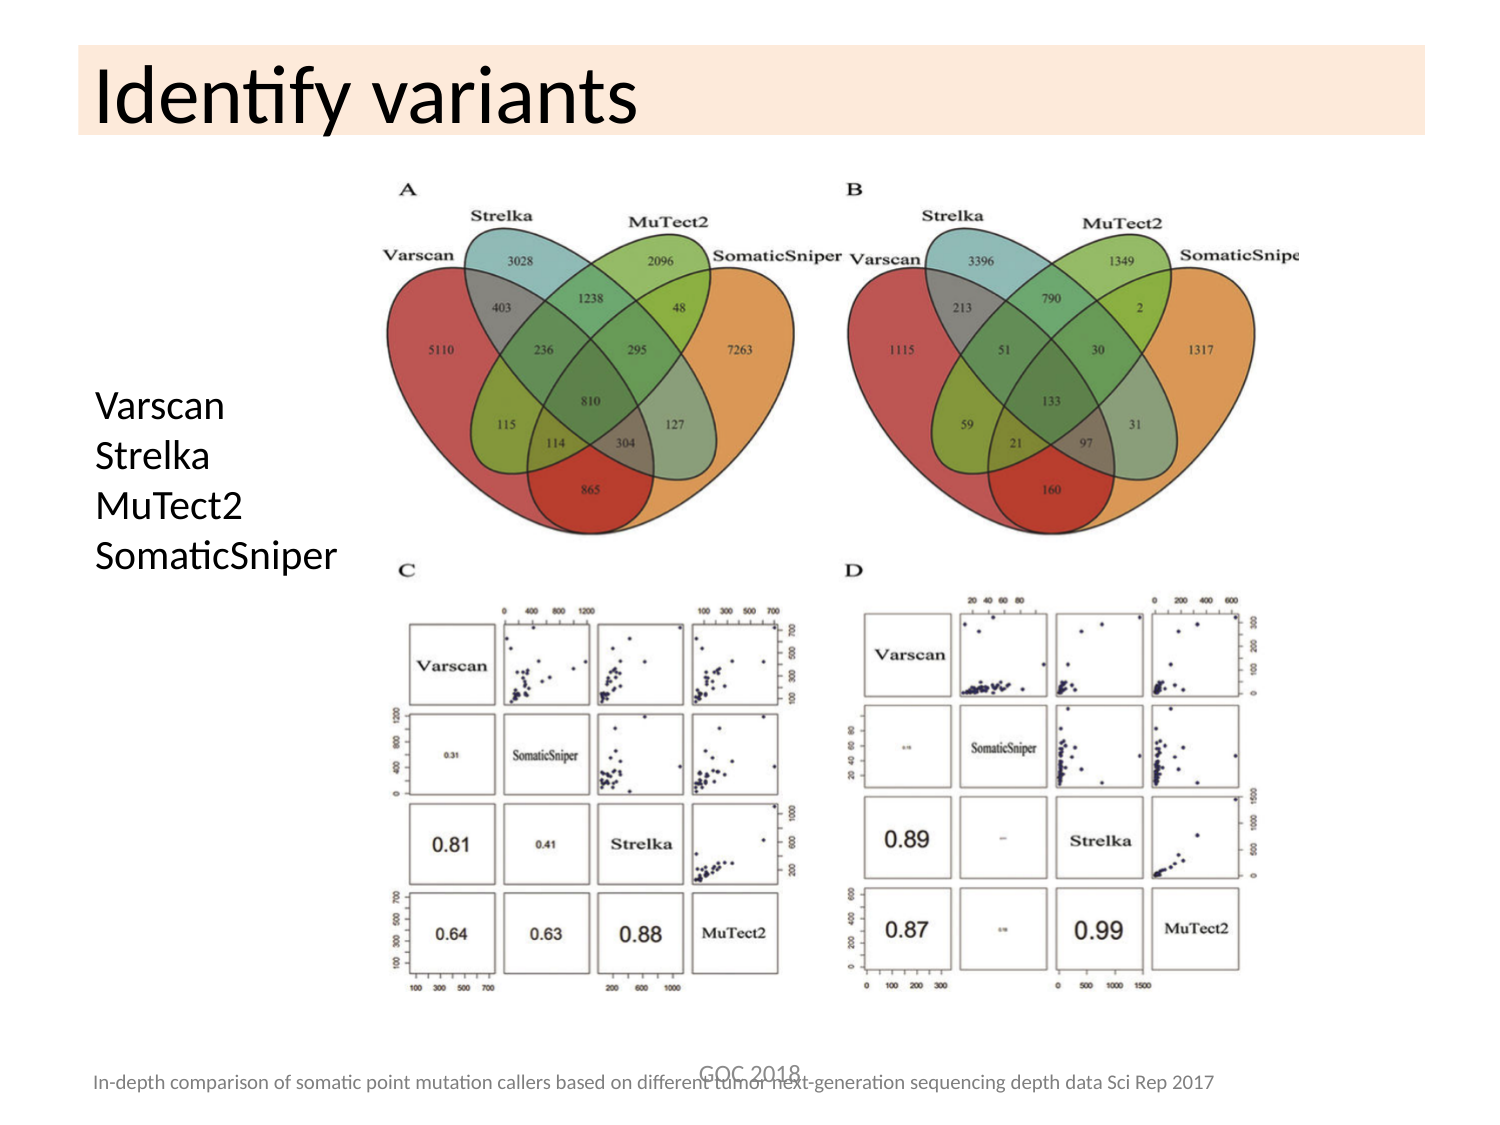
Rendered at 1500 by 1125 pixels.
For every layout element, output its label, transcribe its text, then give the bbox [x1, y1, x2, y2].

title Identify variants [78, 45, 1425, 135]
text_box In-depth comparison of somatic point mutation callers based on different tumor next-generation sequencing depth data Sci Rep 2017 [78, 1060, 512, 1101]
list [149, 153, 1500, 1006]
text_box Varscan Strelka MuTect2 SomaticSniper [80, 370, 144, 585]
text_box In-depth comparison of somatic point mutation callers based on different tumor next-generation sequencing depth data Sci Rep 2017 [988, 1060, 1287, 1101]
footer GOC 2018 [512, 1042, 988, 1103]
